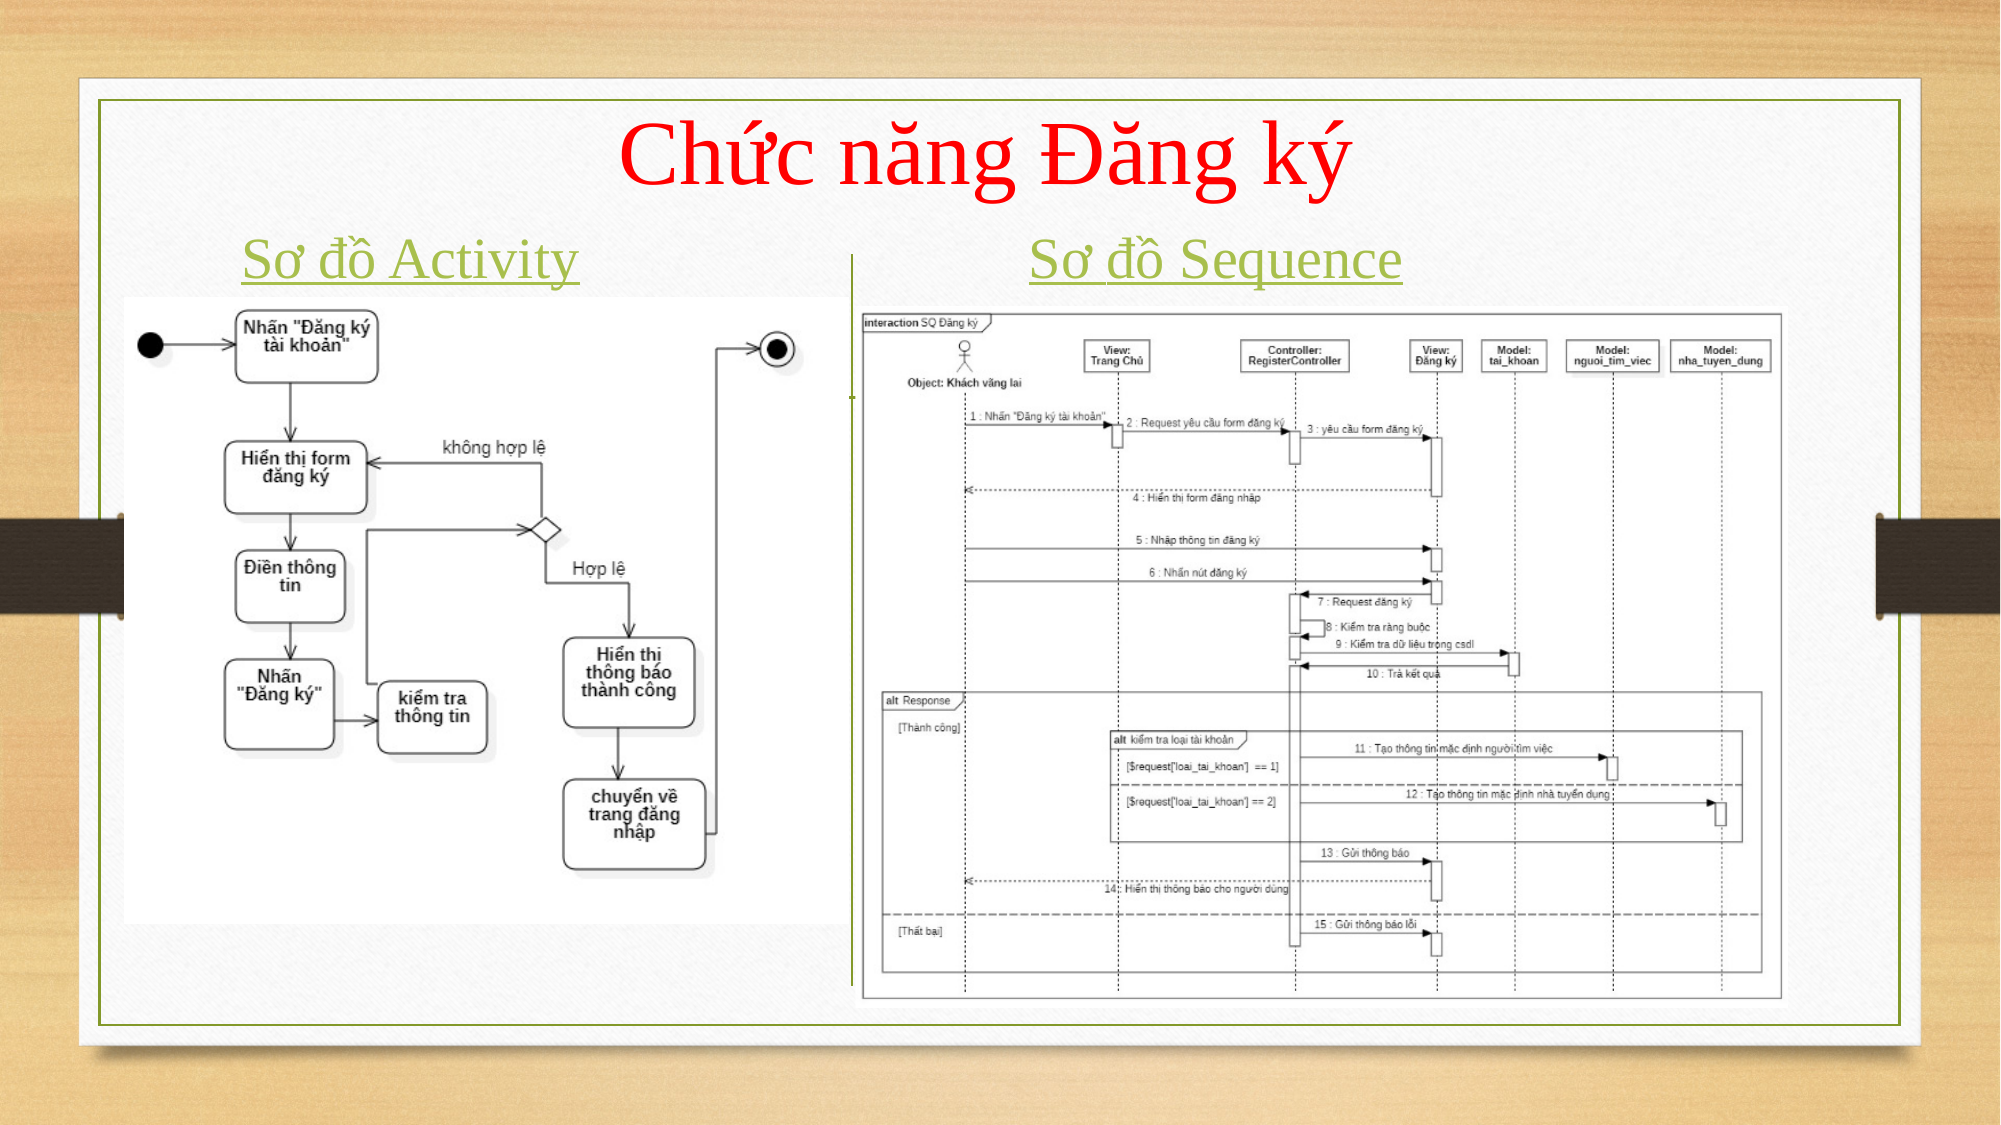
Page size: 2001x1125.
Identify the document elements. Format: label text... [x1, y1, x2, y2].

picture [0, 0, 2001, 1125]
list Sơ đồ Activity [226, 202, 974, 298]
list Sơ đồ Sequence [1013, 202, 1788, 298]
title Chức năng Đăng ký [199, 40, 1774, 255]
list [124, 297, 849, 925]
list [855, 306, 1789, 1008]
